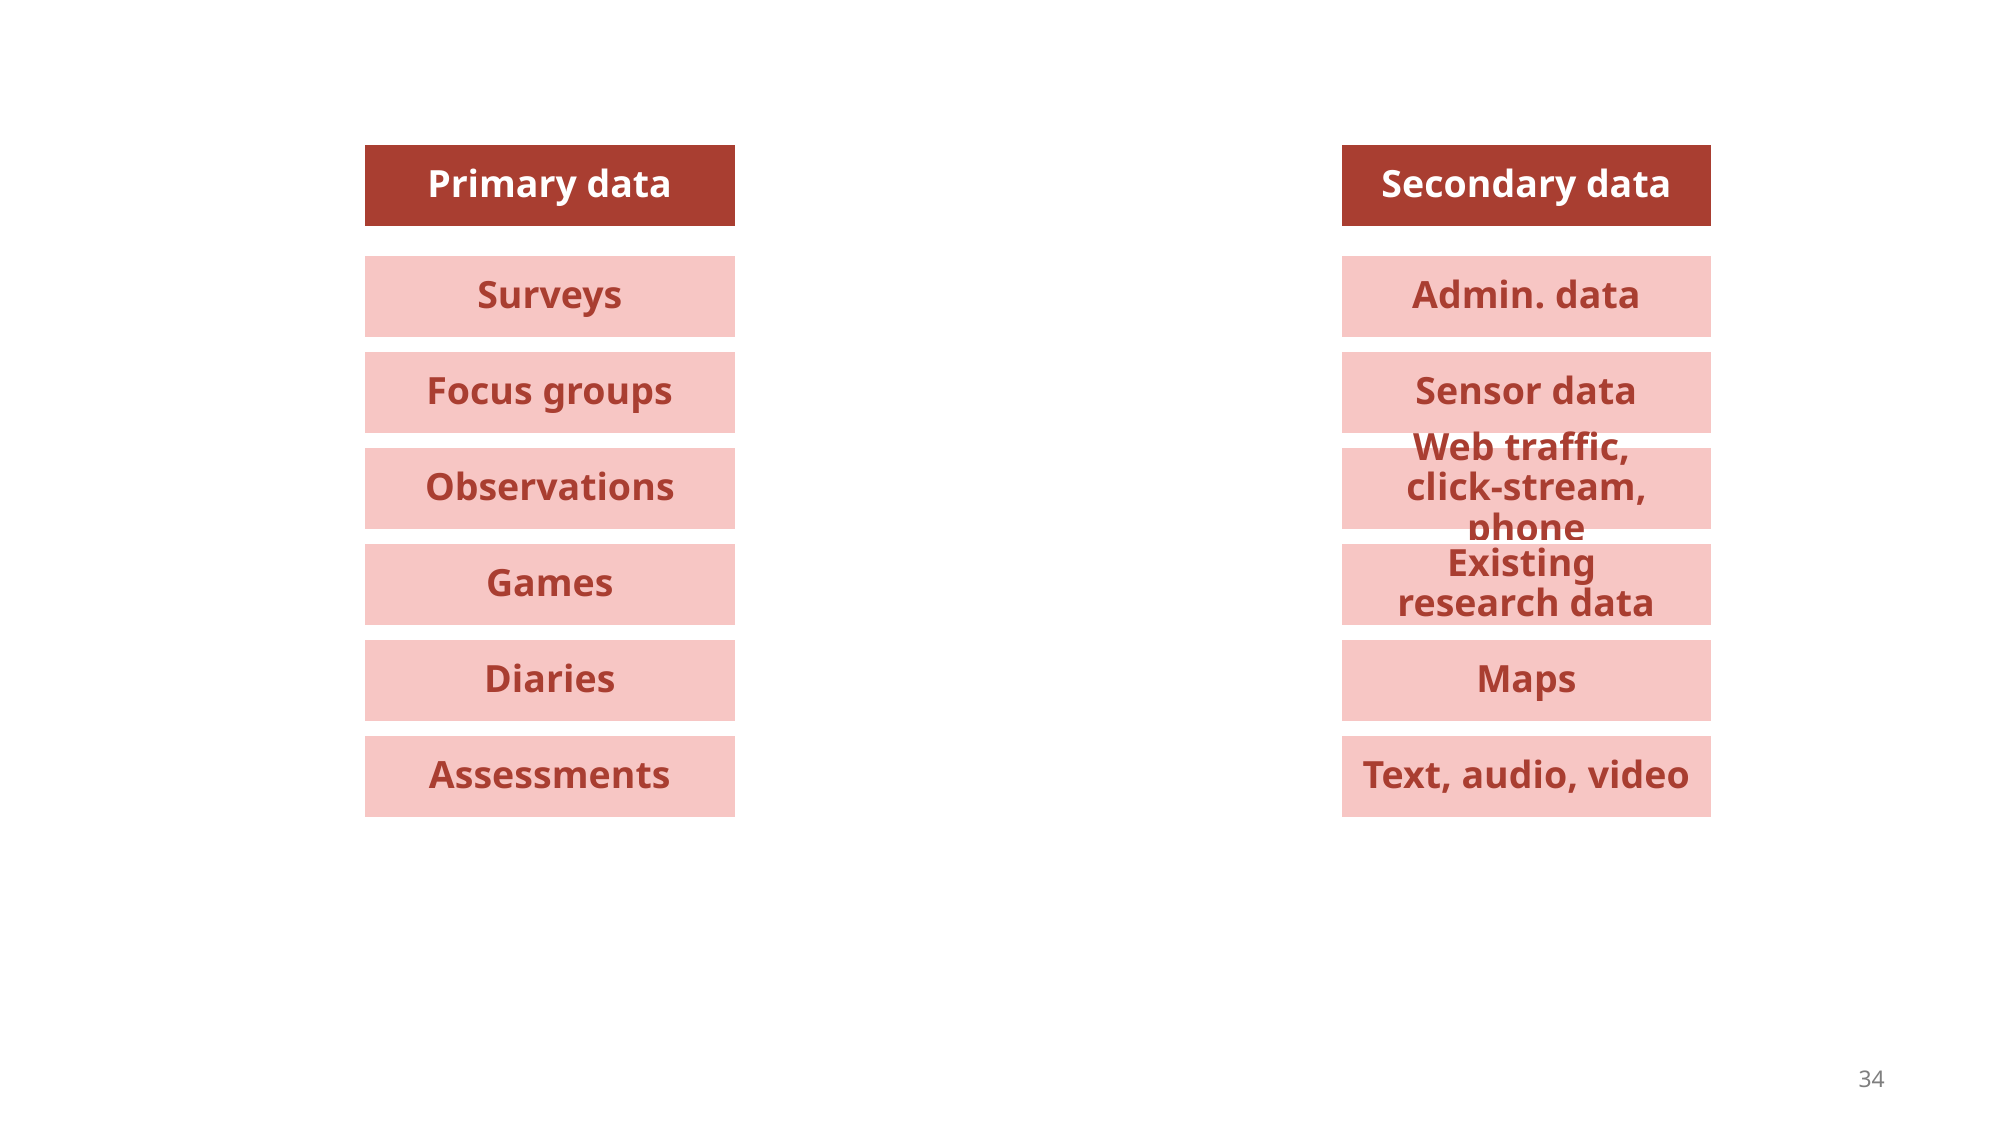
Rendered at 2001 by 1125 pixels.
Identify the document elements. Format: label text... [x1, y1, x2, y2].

text_box Diaries [362, 637, 737, 724]
text_box Observations [362, 445, 737, 532]
text_box Text, audio, video [1339, 733, 1714, 819]
slide_number 33 [1713, 1057, 1900, 1094]
text_box Admin. data [1339, 253, 1714, 340]
text_box Existing research data [1339, 541, 1714, 628]
text_box Assessments [362, 733, 737, 819]
text_box Surveys [362, 253, 737, 340]
text_box Games [362, 541, 737, 628]
text_box Maps [1339, 637, 1714, 724]
text_box Focus groups [362, 349, 737, 436]
text_box Sensor data [1339, 349, 1714, 436]
text_box Web traffic, click-stream, phone [1339, 445, 1714, 532]
text_box Primary data [362, 142, 737, 229]
text_box Secondary data [1339, 142, 1714, 229]
